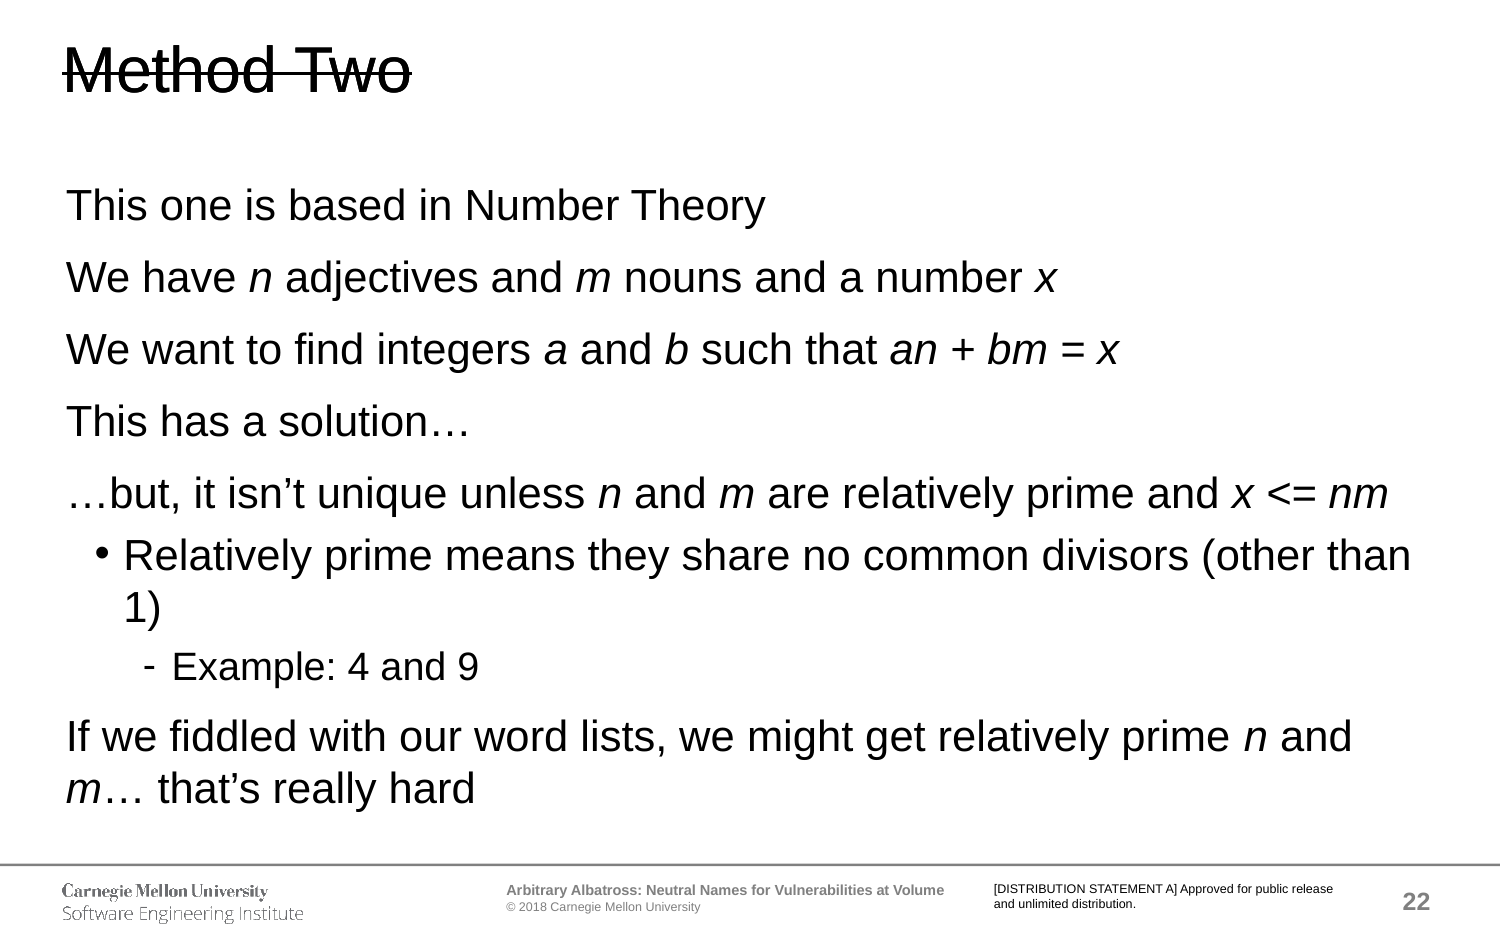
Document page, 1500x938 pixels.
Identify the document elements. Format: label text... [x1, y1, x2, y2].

text_box Method Two [62, 36, 1432, 152]
picture [62, 883, 303, 924]
list This one is based in Number Theory We have n adjectives and m nouns and a number x We want to find integers a and b such that an + bm = x This has a solution… …but, it isn’t unique unless n and m are relatively prime and x <= nm Relatively prime means they share no common divisors (other than 1) Example: 4 and 9 If we fiddled with our word lists, we might get relatively prime n and m… that’s really hard [65, 177, 1435, 823]
